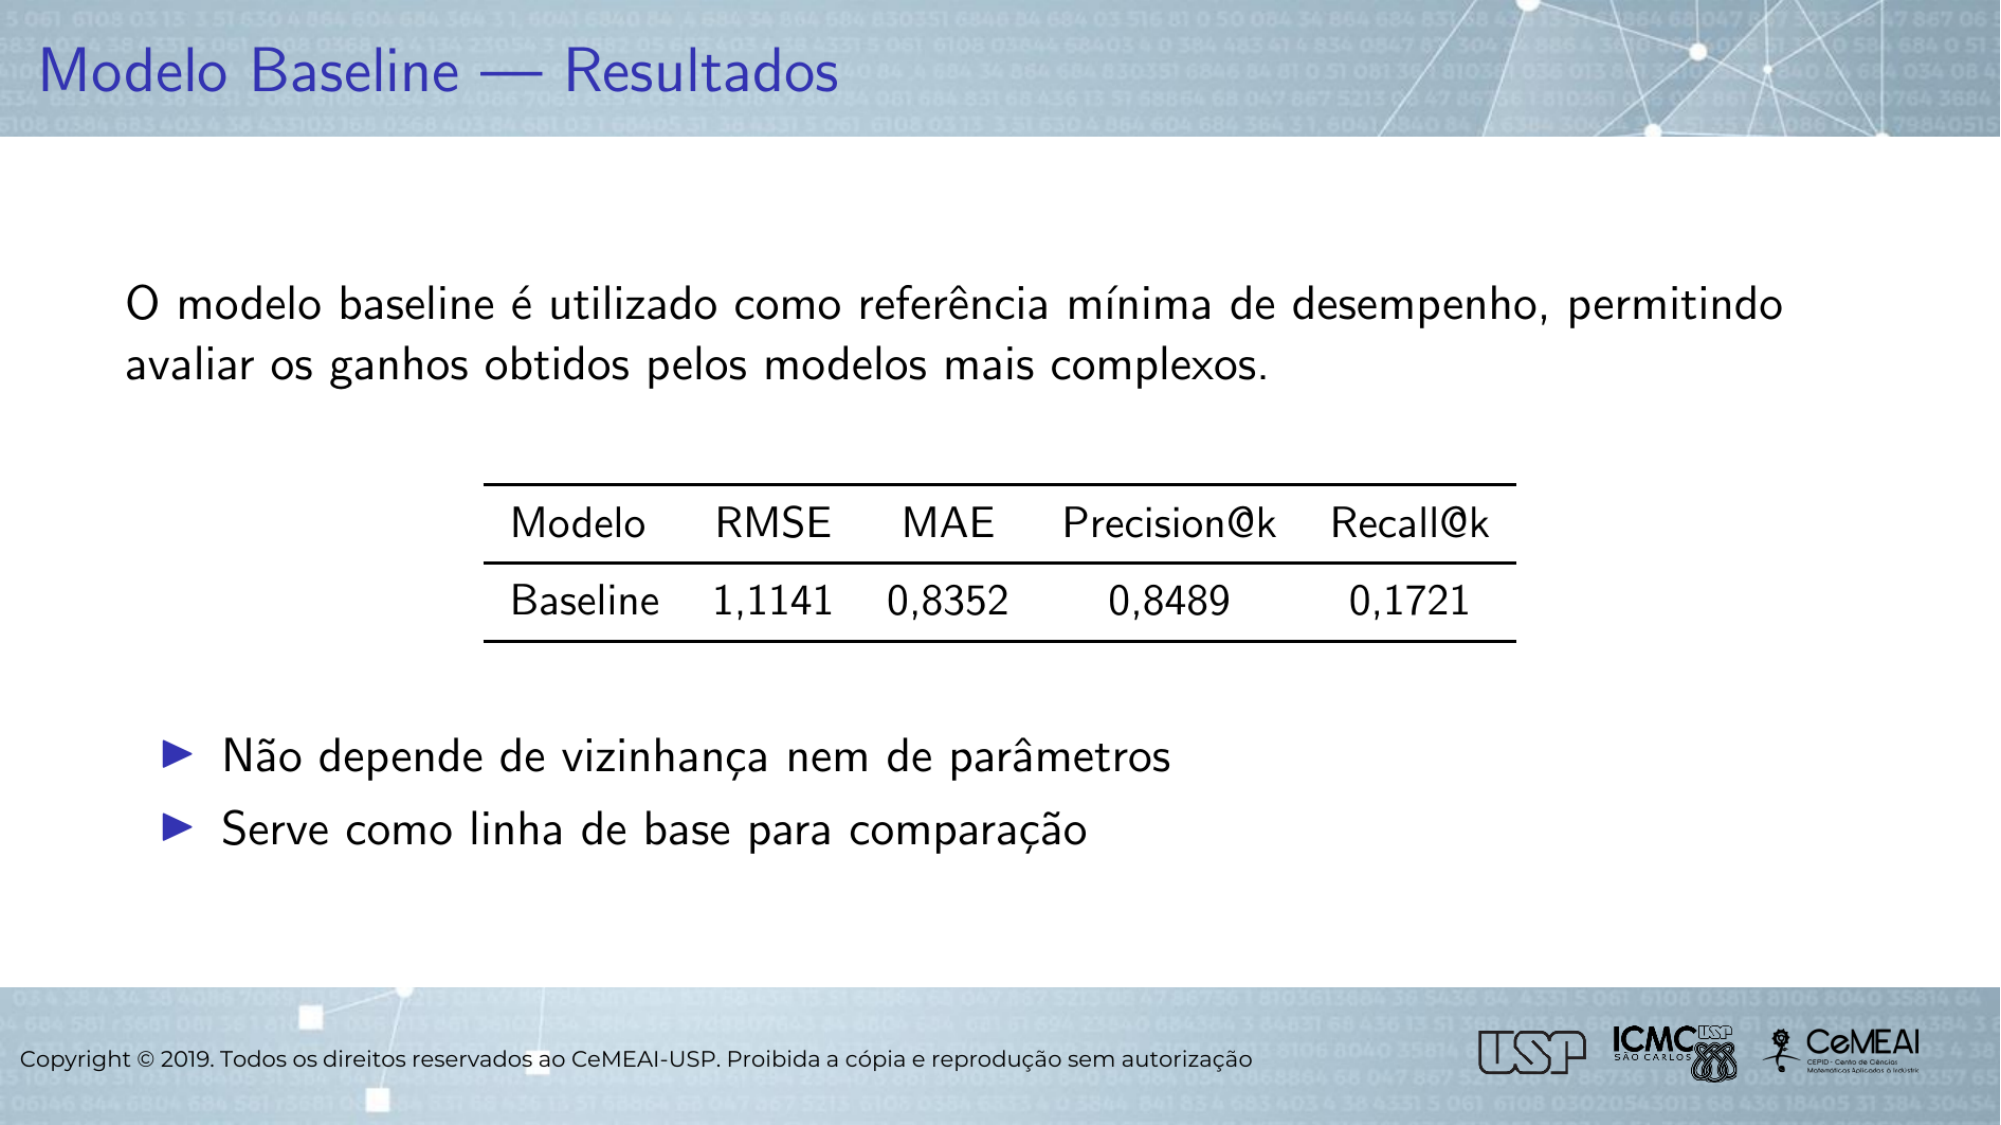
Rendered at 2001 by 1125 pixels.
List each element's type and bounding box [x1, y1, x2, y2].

list [0, 0, 2000, 1125]
